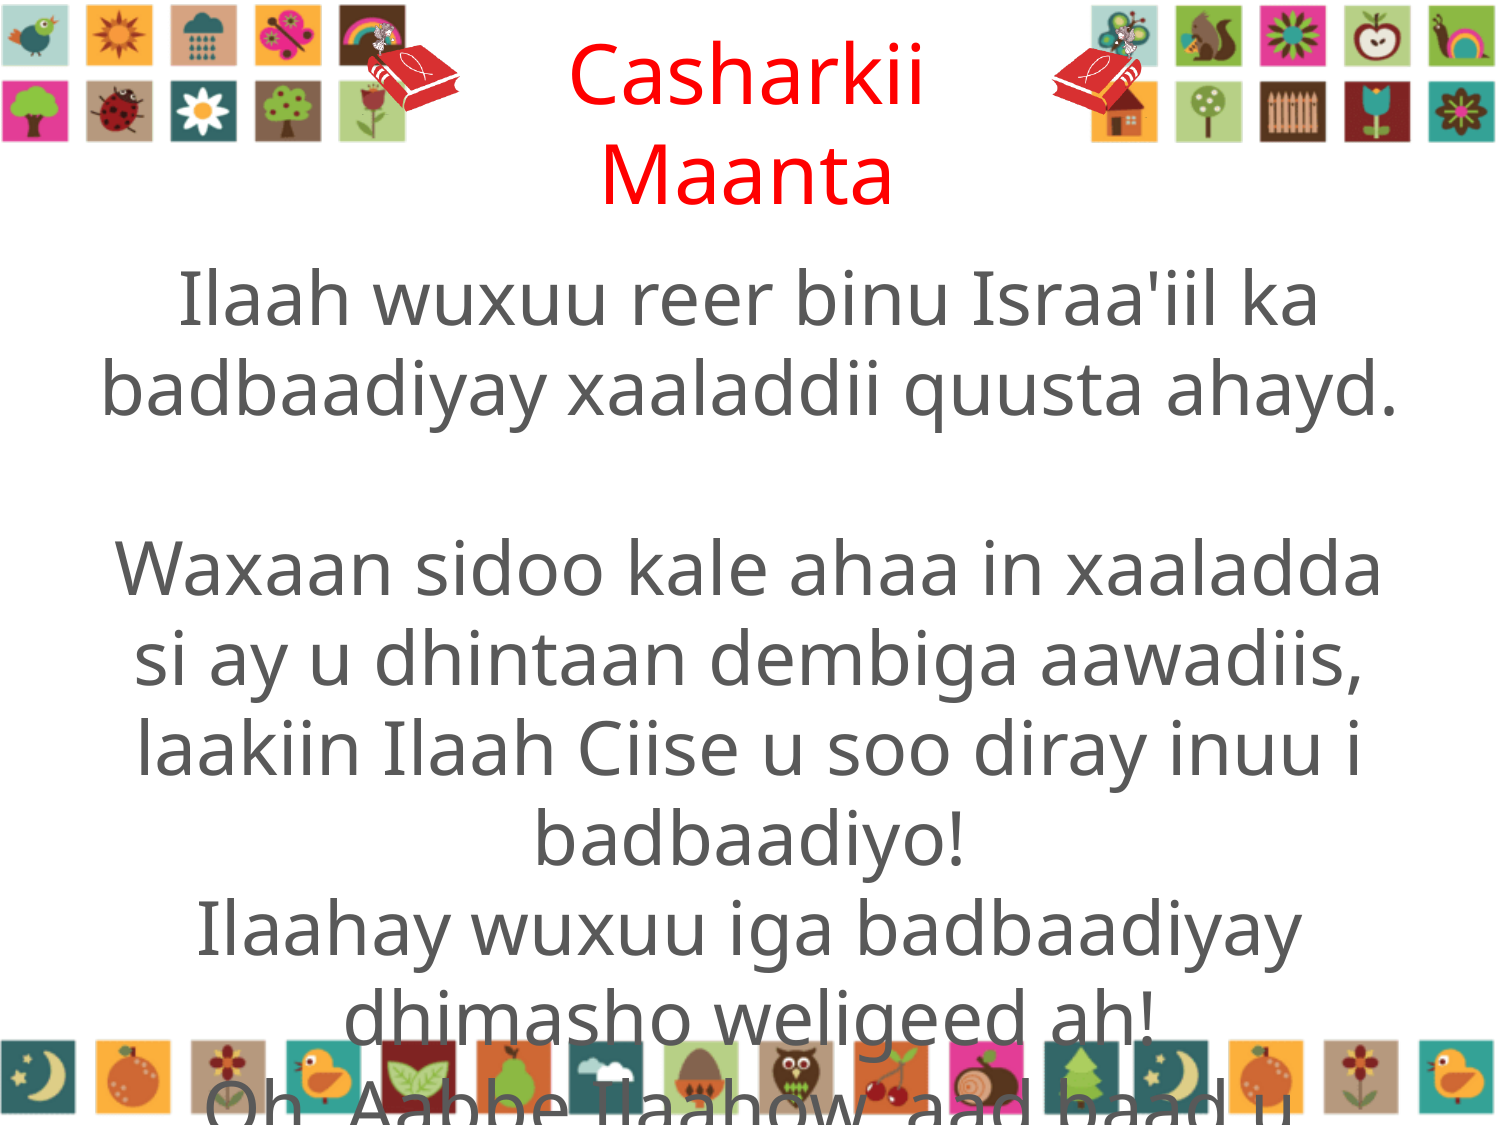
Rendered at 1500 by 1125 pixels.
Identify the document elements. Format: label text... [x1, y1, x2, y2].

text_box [0, 1028, 1500, 1118]
picture [1019, 3, 1500, 150]
text_box Casharkii Maanta [414, 13, 1080, 229]
picture [0, 3, 492, 150]
text_box Ilaah wuxuu reer binu Israa'iil ka badbaadiyay xaaladdii quusta ahayd. Waxaan sidoo kale ahaa in xaaladda si ay u dhintaan dembiga aawadiis, laakiin Ilaah Ciise u soo diray inuu i badbaadiyo! Ilaahay wuxuu iga badbaadiyay dhimasho weligeed ah! Oh, Aabbe Ilaahow, aad baad u mahadsan tahay! [76, 243, 1424, 1027]
